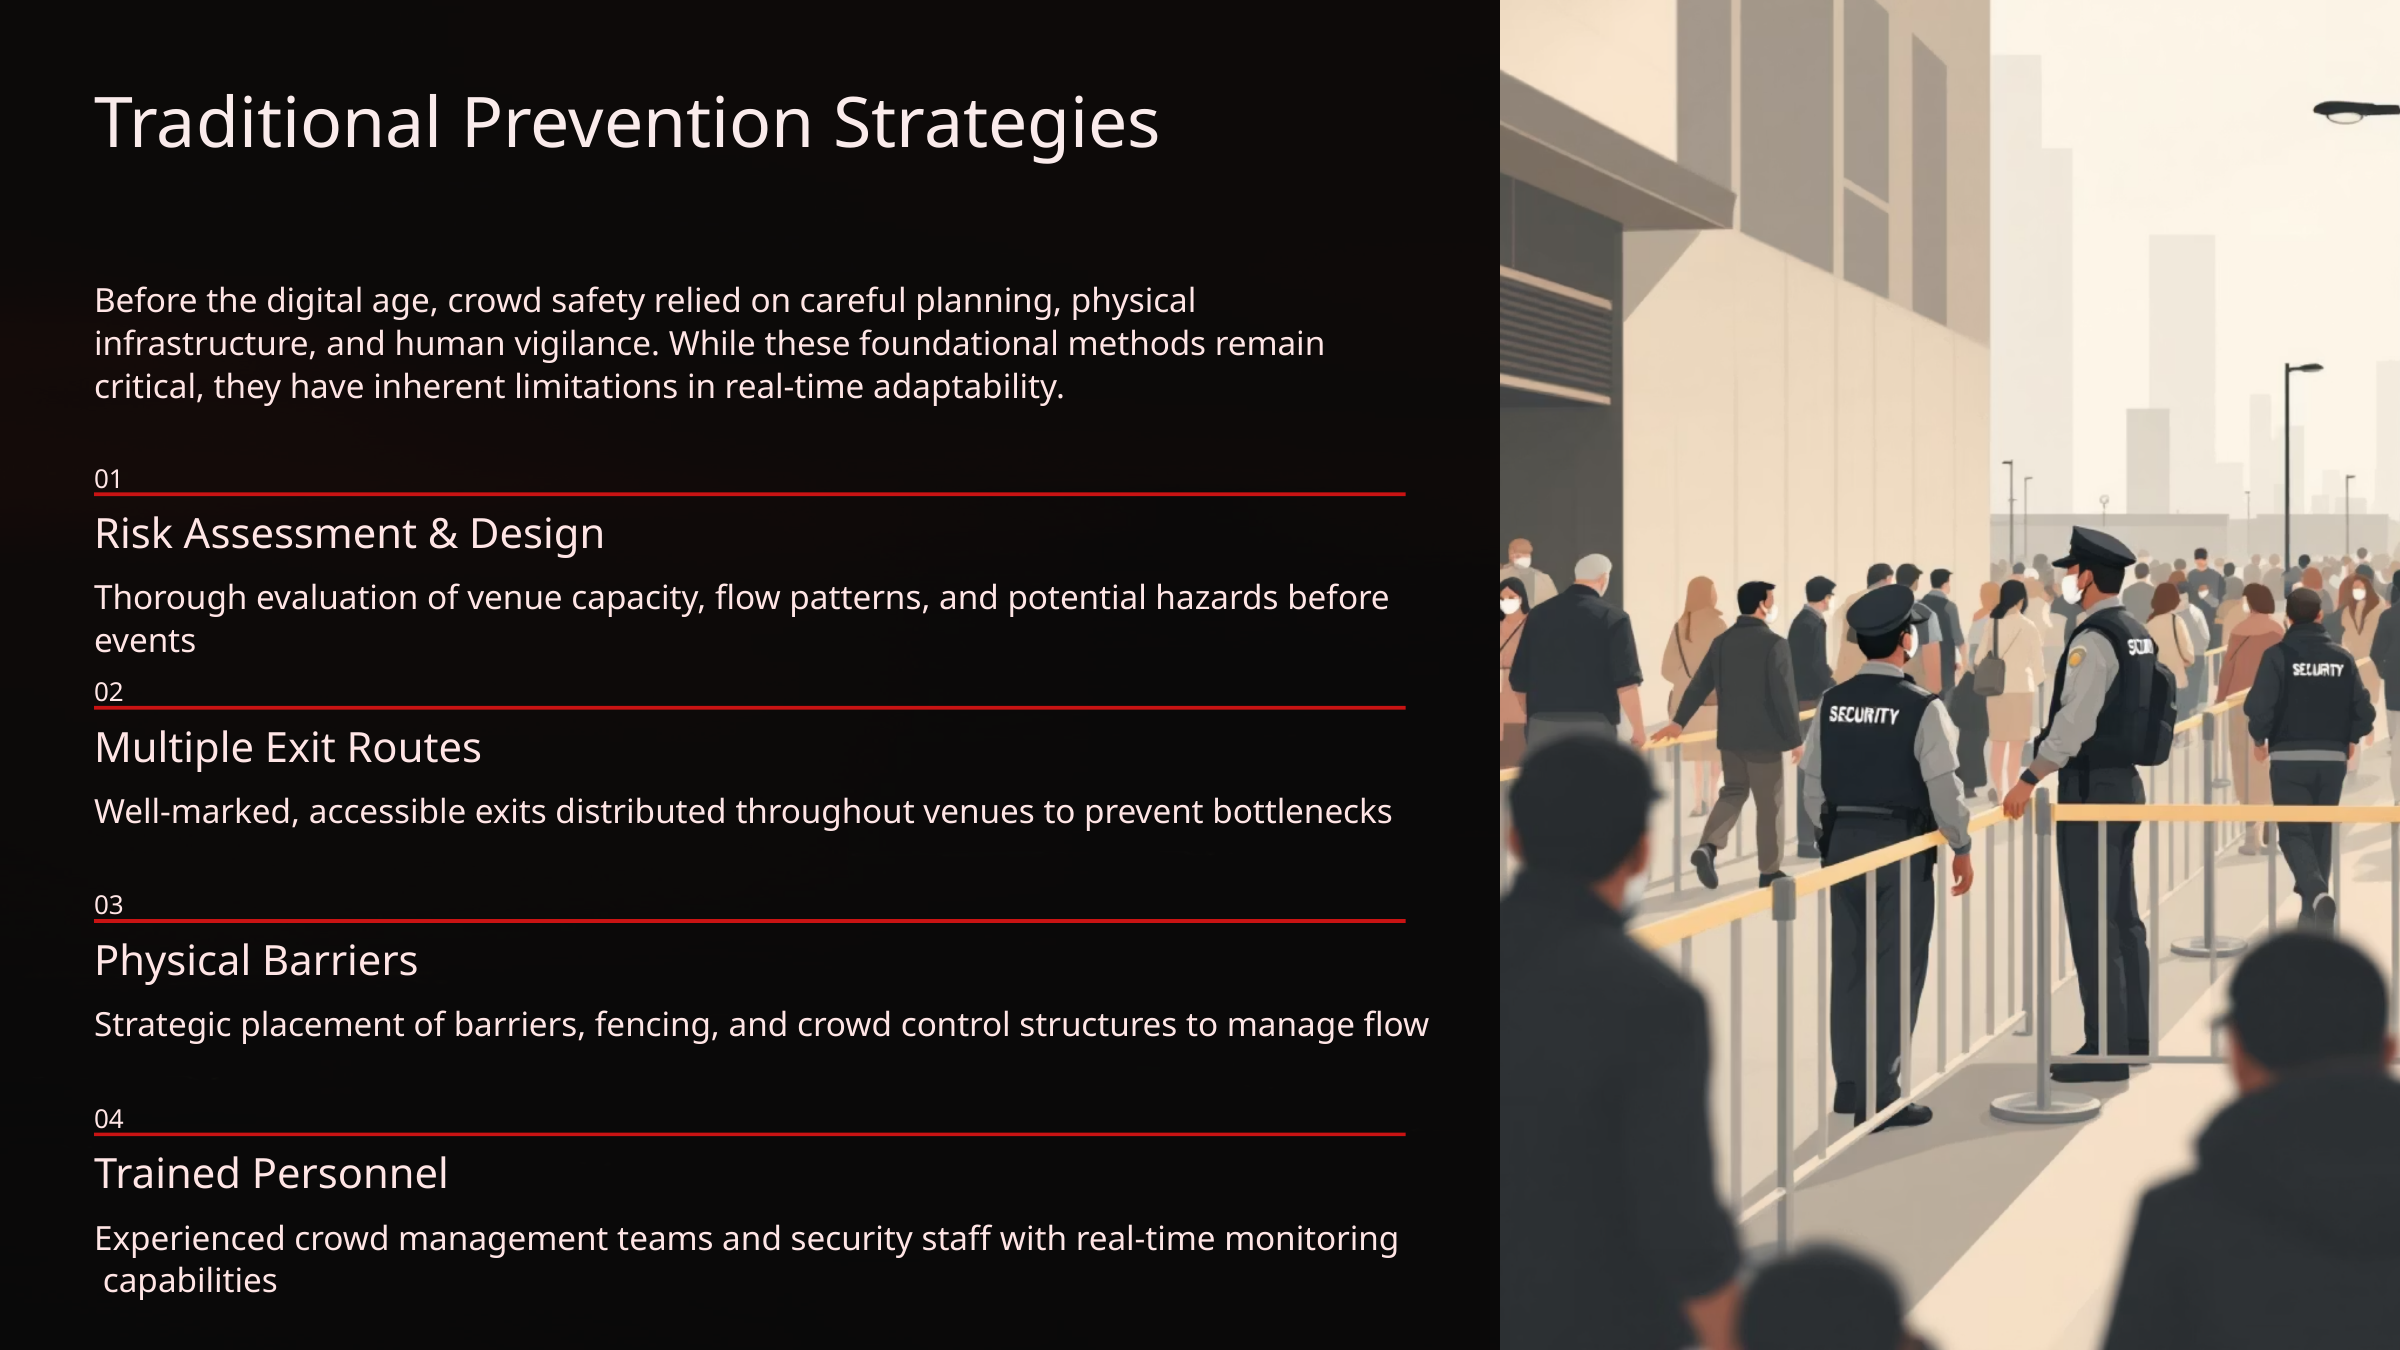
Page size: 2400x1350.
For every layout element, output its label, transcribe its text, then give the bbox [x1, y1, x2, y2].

text_box Physical Barriers [94, 940, 462, 985]
text_box [94, 919, 1406, 923]
text_box Strategic placement of barriers, fencing, and crowd control structures to manage flow [94, 1000, 1406, 1044]
text_box Trained Personnel [94, 1153, 480, 1198]
text_box 01 [94, 450, 121, 485]
text_box Traditional Prevention Strategies [94, 73, 1406, 251]
text_box Risk Assessment & Design [94, 513, 650, 558]
text_box Thorough evaluation of venue capacity, flow patterns, and potential hazards before events [94, 573, 1499, 656]
text_box 04 [94, 1090, 121, 1125]
text_box [94, 1132, 1406, 1137]
text_box Multiple Exit Routes [94, 726, 511, 771]
text_box [94, 705, 1406, 710]
text_box Well-marked, accessible exits distributed throughout venues to prevent bottlenecks [94, 787, 1406, 831]
text_box 02 [94, 663, 121, 698]
text_box 03 [94, 877, 121, 911]
text_box Before the digital age, crowd safety relied on careful planning, physical infrastructure, and human vigilance. While these foundational methods remain critical, they have inherent limitations in real-time adaptability. [94, 276, 1406, 406]
text_box Experienced crowd management teams and security staff with real-time monitoring capabilities [94, 1213, 1406, 1257]
picture [1499, 0, 2400, 1350]
text_box [94, 492, 1406, 497]
